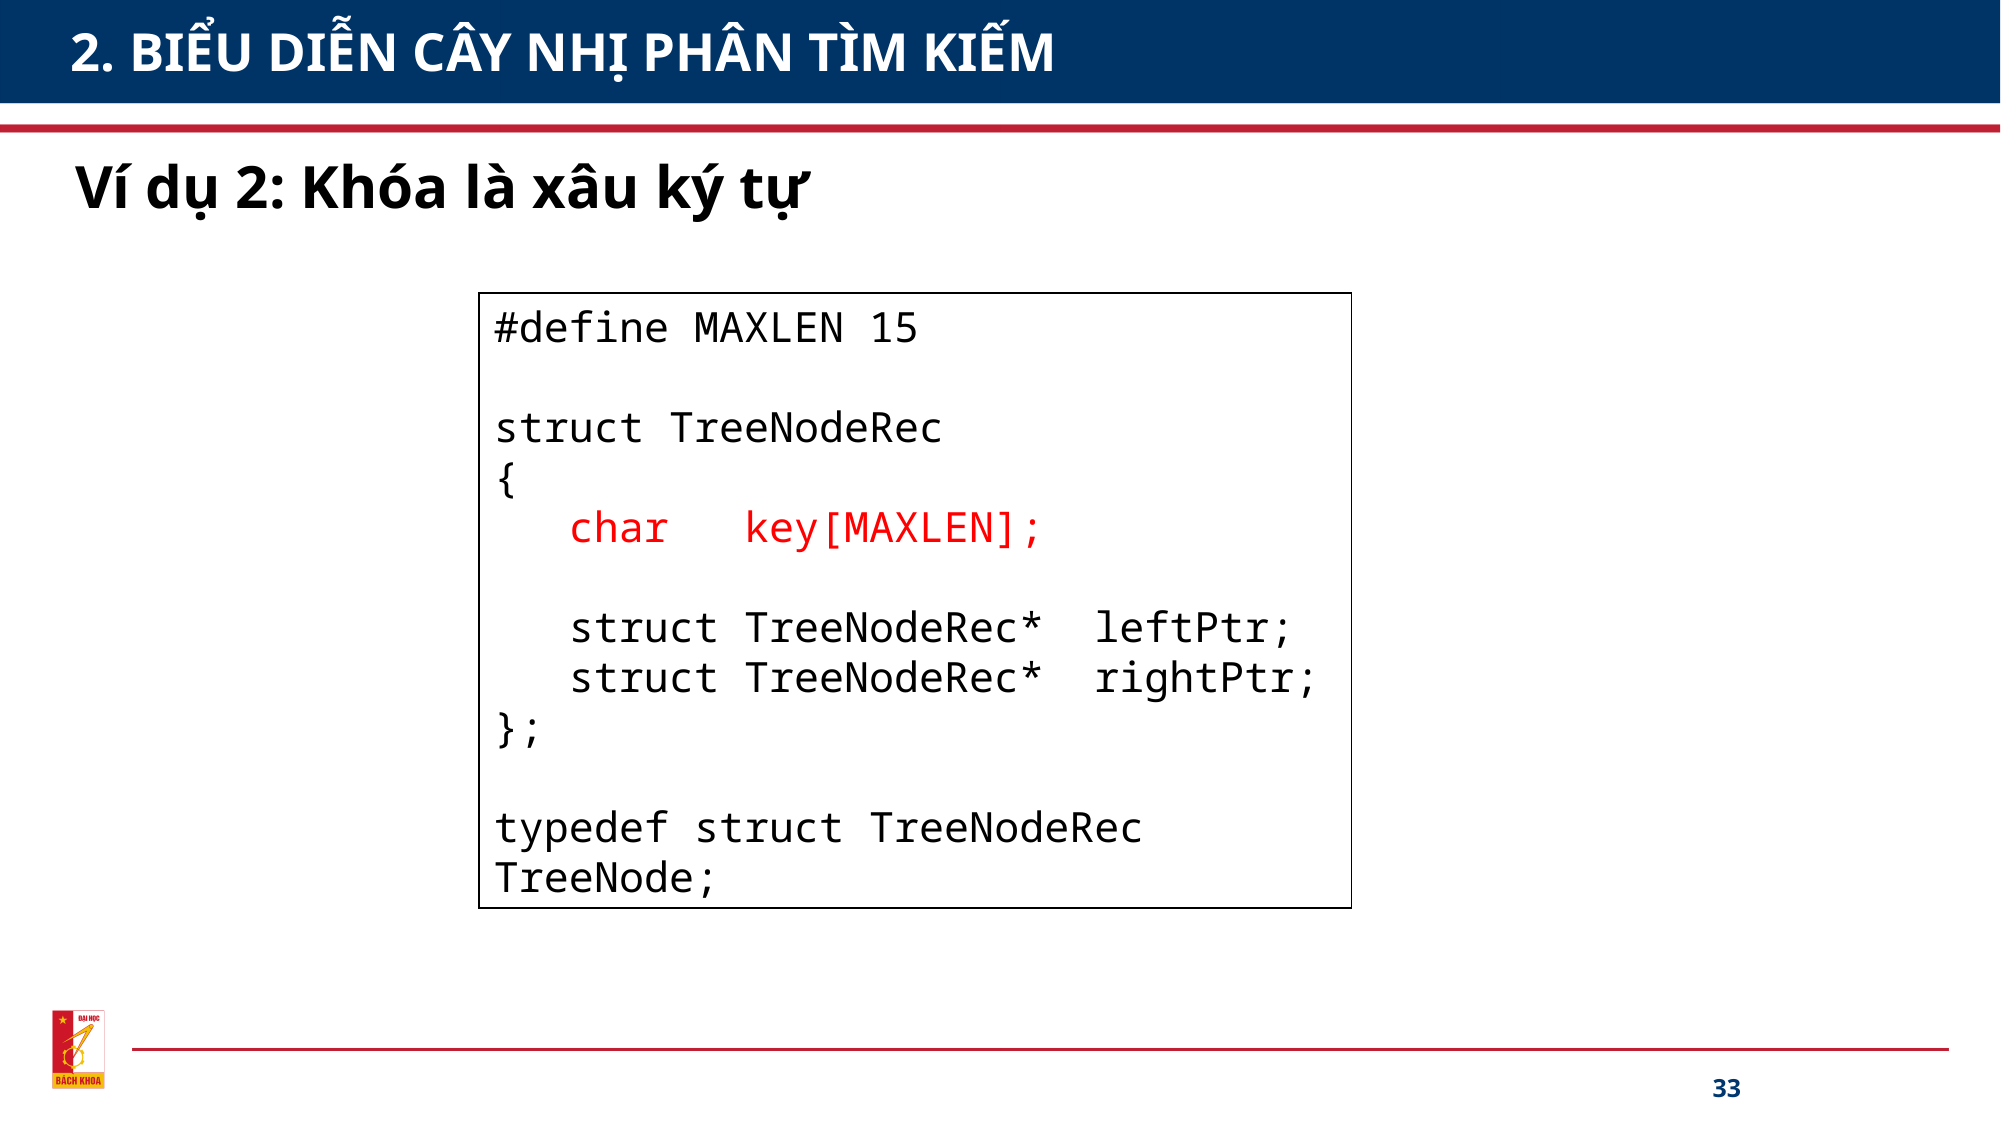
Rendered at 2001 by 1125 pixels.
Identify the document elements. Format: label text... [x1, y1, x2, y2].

text_box Ví dụ 2: Khóa là xâu ký tự [59, 150, 1785, 226]
text_box #define MAXLEN 15 struct TreeNodeRec { char key[MAXLEN]; struct TreeNodeRec* leftPtr; struct TreeNodeRec* rightPtr; }; typedef struct TreeNodeRec TreeNode; [478, 292, 1352, 909]
title 2. BIỂU DIỄN CÂY NHỊ PHÂN TÌM KIẾM [55, 18, 1945, 90]
picture [0, 0, 2001, 1125]
slide_number 33 [1502, 1065, 1953, 1125]
